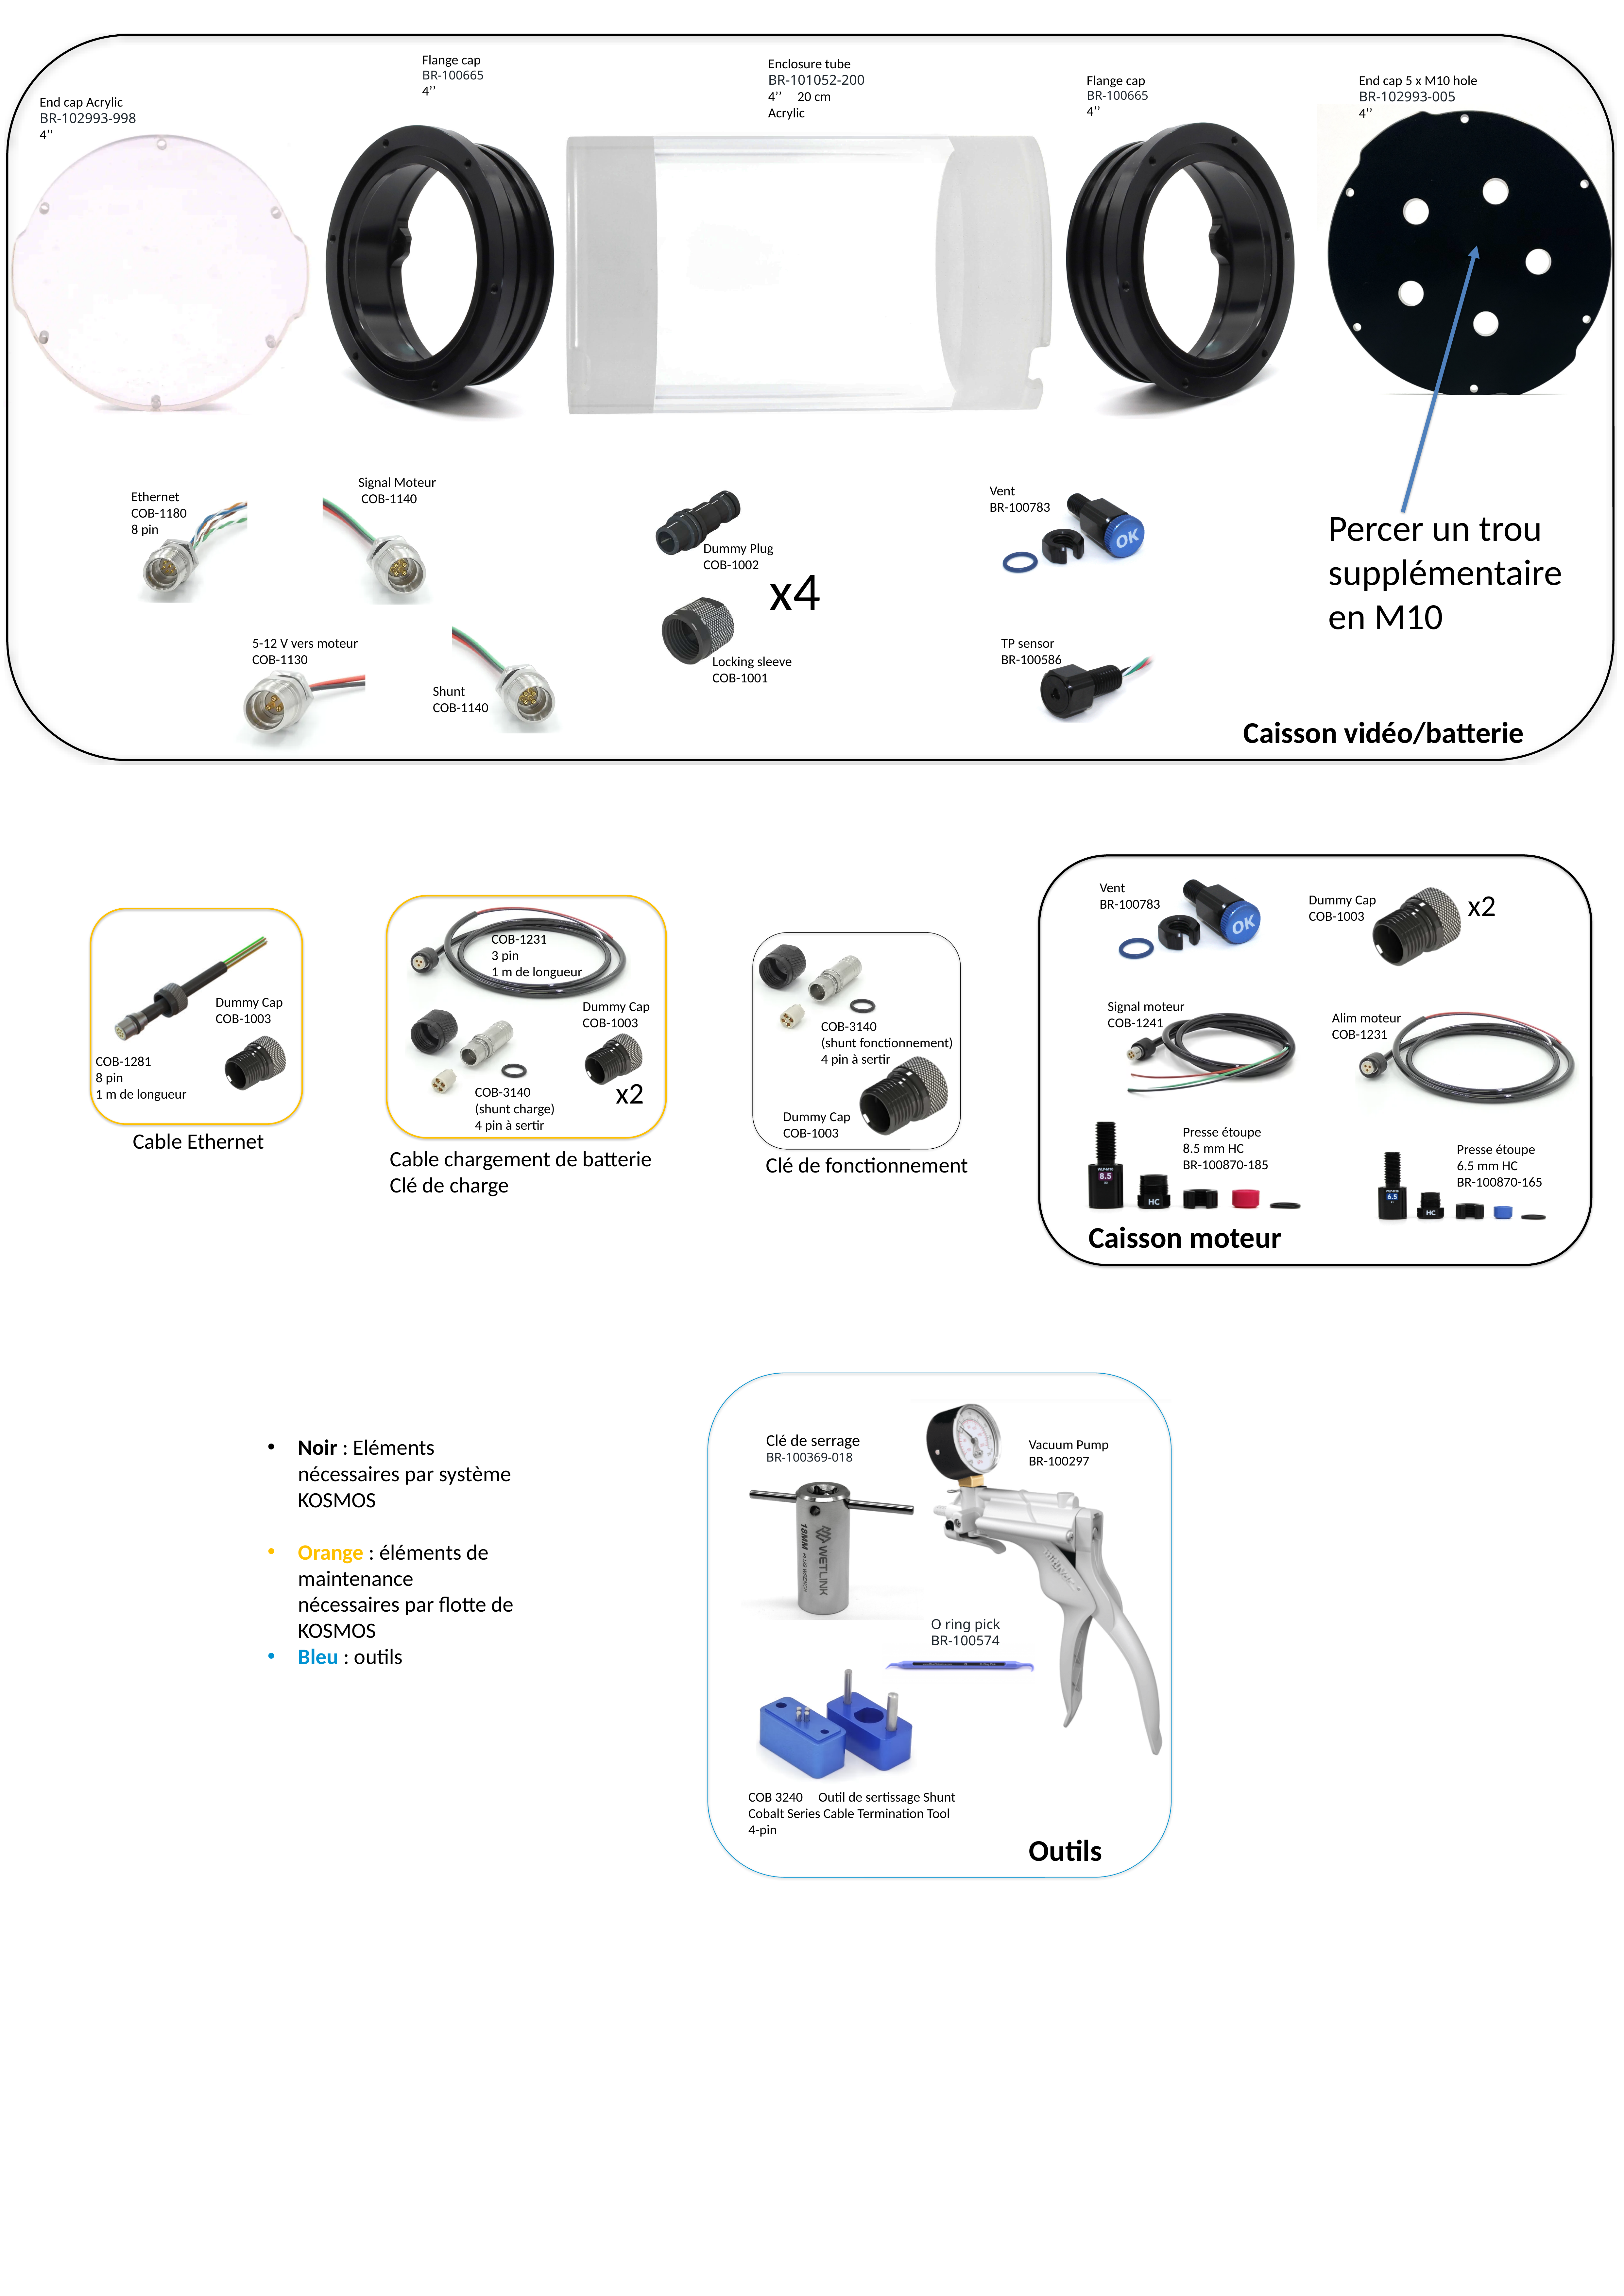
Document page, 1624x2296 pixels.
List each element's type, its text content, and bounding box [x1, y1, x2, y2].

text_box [752, 932, 1001, 1180]
picture [1370, 1143, 1556, 1231]
text_box Caisson vidéo/batterie [1238, 711, 1556, 752]
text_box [428, 619, 564, 734]
text_box [7, 35, 1614, 761]
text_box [651, 485, 797, 689]
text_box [385, 896, 686, 1200]
picture [405, 1001, 538, 1098]
text_box Noir : Eléments nécessaires par système KOSMOS Orange : éléments de maintenance nécessaires par flotte de KOSMOS Bleu : outils [263, 1431, 519, 1671]
picture [323, 121, 561, 422]
picture [652, 17, 964, 530]
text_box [229, 632, 366, 763]
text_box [90, 908, 302, 1157]
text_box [1403, 245, 1477, 512]
picture [1117, 877, 1265, 971]
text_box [1073, 1116, 1309, 1216]
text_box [1039, 855, 1592, 1265]
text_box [1326, 1006, 1580, 1118]
picture [3, 131, 319, 415]
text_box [322, 471, 442, 605]
picture [1059, 118, 1297, 419]
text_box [210, 990, 290, 1093]
picture [95, 920, 276, 1048]
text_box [996, 632, 1156, 723]
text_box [1304, 886, 1467, 971]
picture [1123, 1004, 1301, 1101]
picture [1317, 104, 1617, 395]
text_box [126, 485, 248, 603]
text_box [984, 479, 1149, 585]
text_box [708, 1373, 1171, 1877]
